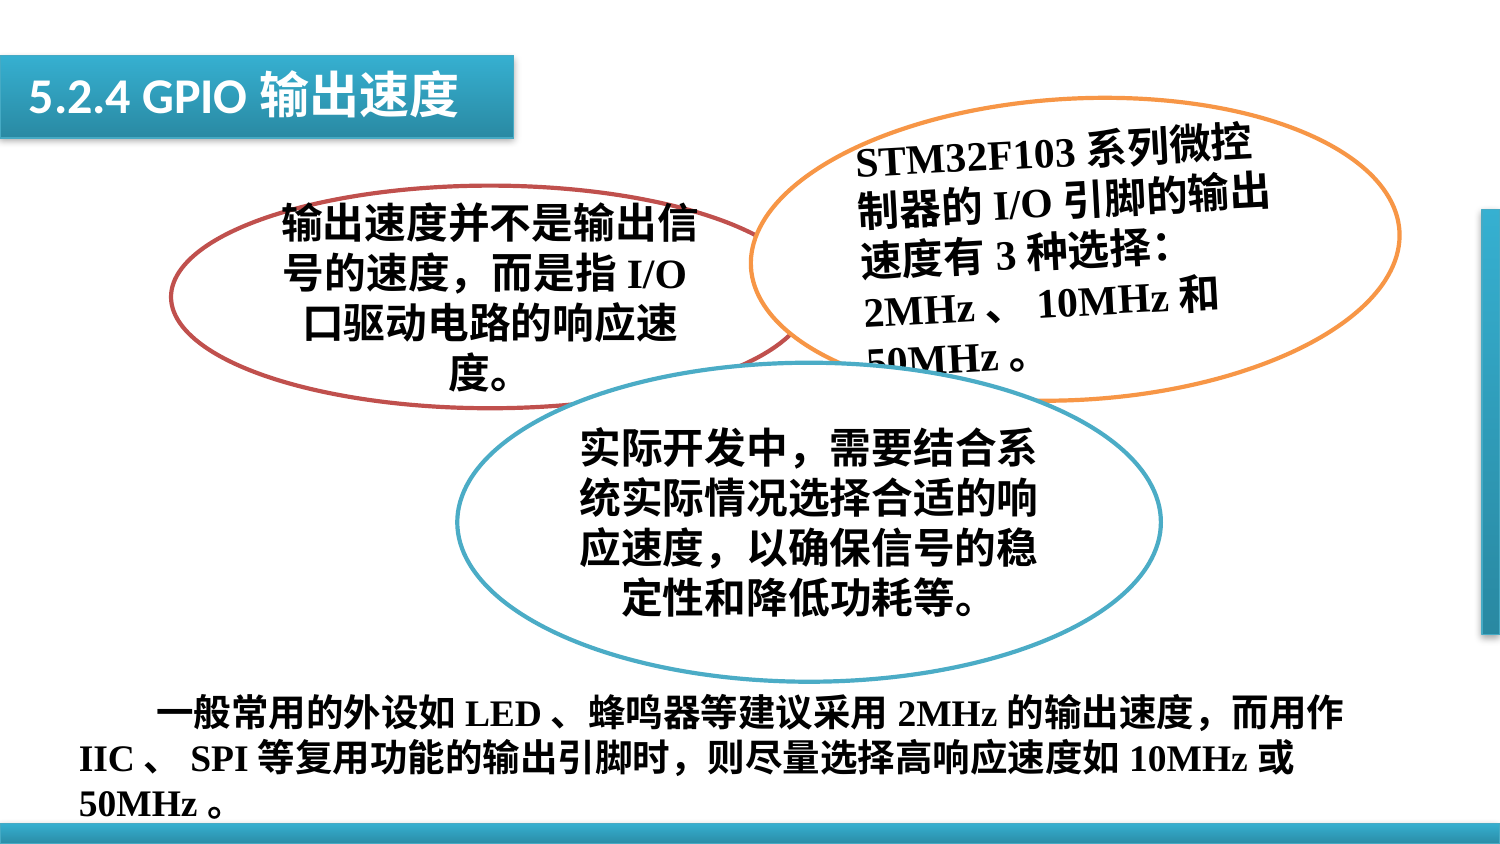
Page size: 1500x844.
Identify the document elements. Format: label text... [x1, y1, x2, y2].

text_box [0, 55, 514, 139]
text_box STM32F103系列微控制器的I/O引脚的输出速度有3种选择：2MHz、10MHz和50MHz。 [748, 95, 1402, 403]
text_box 实际开发中，需要结合系统实际情况选择合适的响应速度，以确保信号的稳定性和降低功耗等。 [455, 360, 1164, 681]
text_box 5.2.4 GPIO输出速度 [2, 55, 475, 131]
text_box 输出速度并不是输出信号的速度，而是指I/O口驱动电路的响应速度。 [168, 183, 791, 411]
text_box 一般常用的外设如LED、蜂鸣器等建议采用2MHz的输出速度，而用作IIC、SPI等复用功能的输出引脚时，则尽量选择高响应速度如10MHz或50MHz。 [64, 681, 1447, 832]
